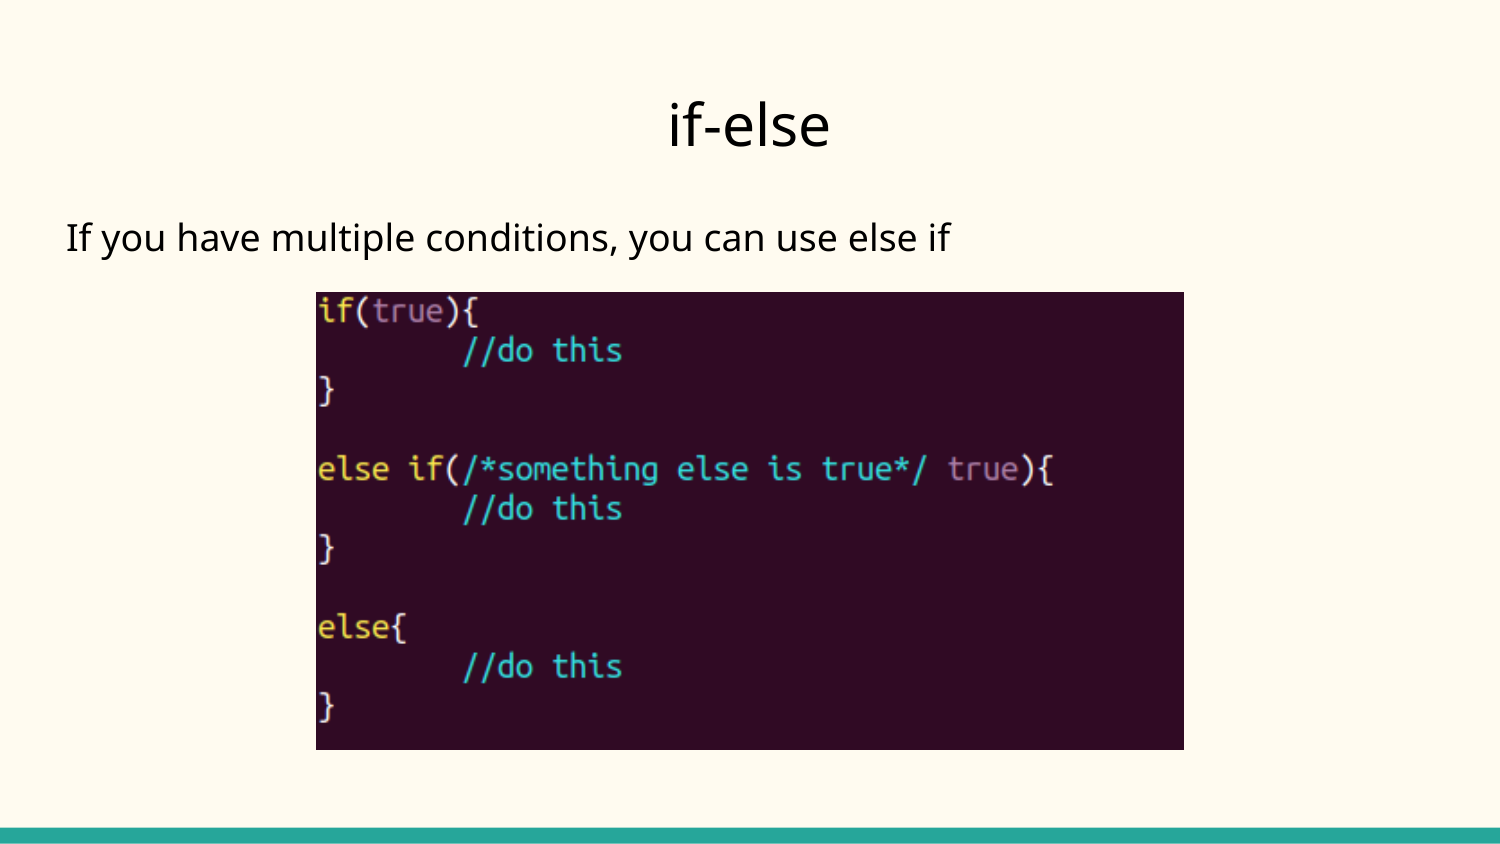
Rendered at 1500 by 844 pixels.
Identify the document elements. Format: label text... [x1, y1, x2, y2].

picture [316, 291, 1184, 750]
list If you have multiple conditions, you can use else if [51, 192, 1449, 750]
title if-else [51, 72, 1449, 174]
